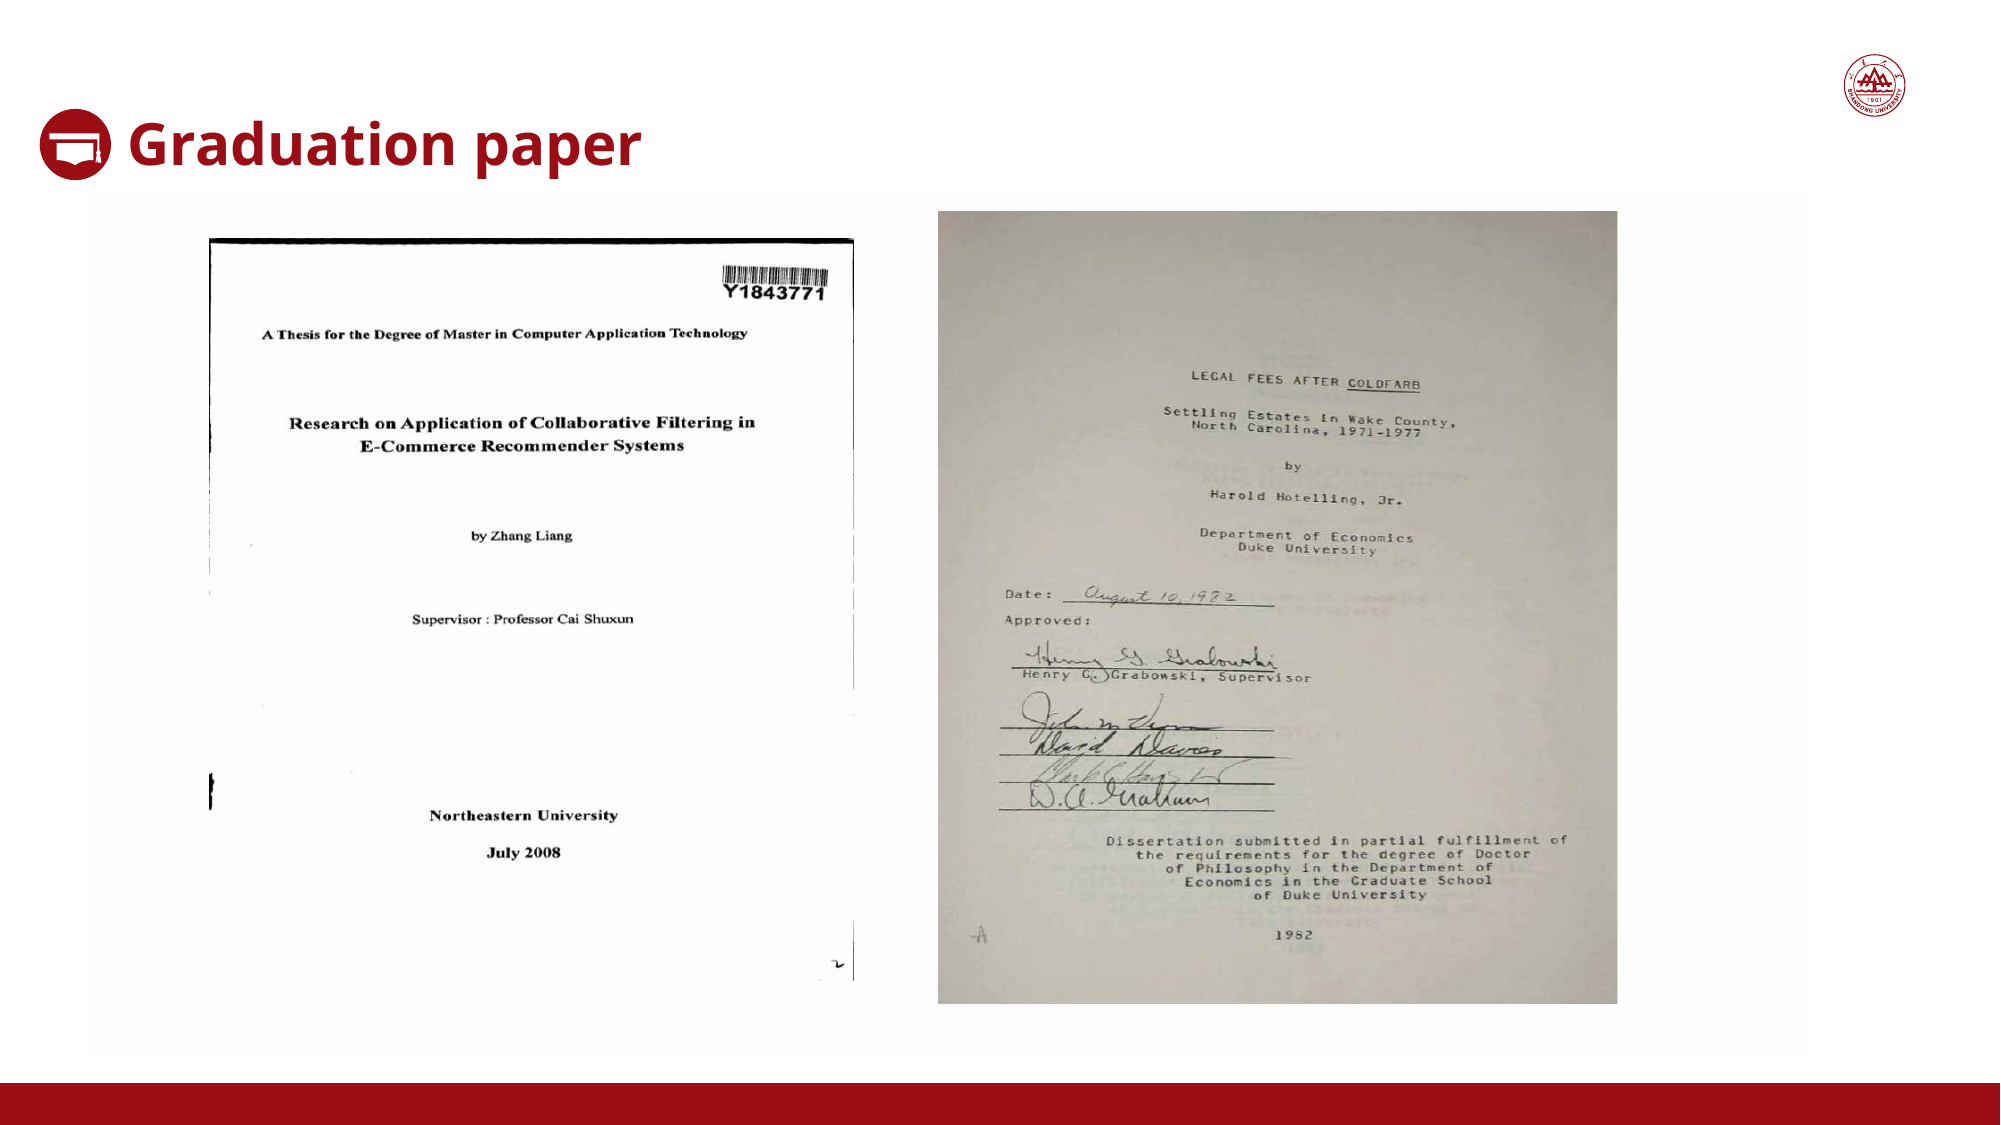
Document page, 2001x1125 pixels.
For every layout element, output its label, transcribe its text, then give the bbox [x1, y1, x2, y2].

picture [91, 191, 1800, 1056]
list Graduation paper [113, 107, 1534, 181]
